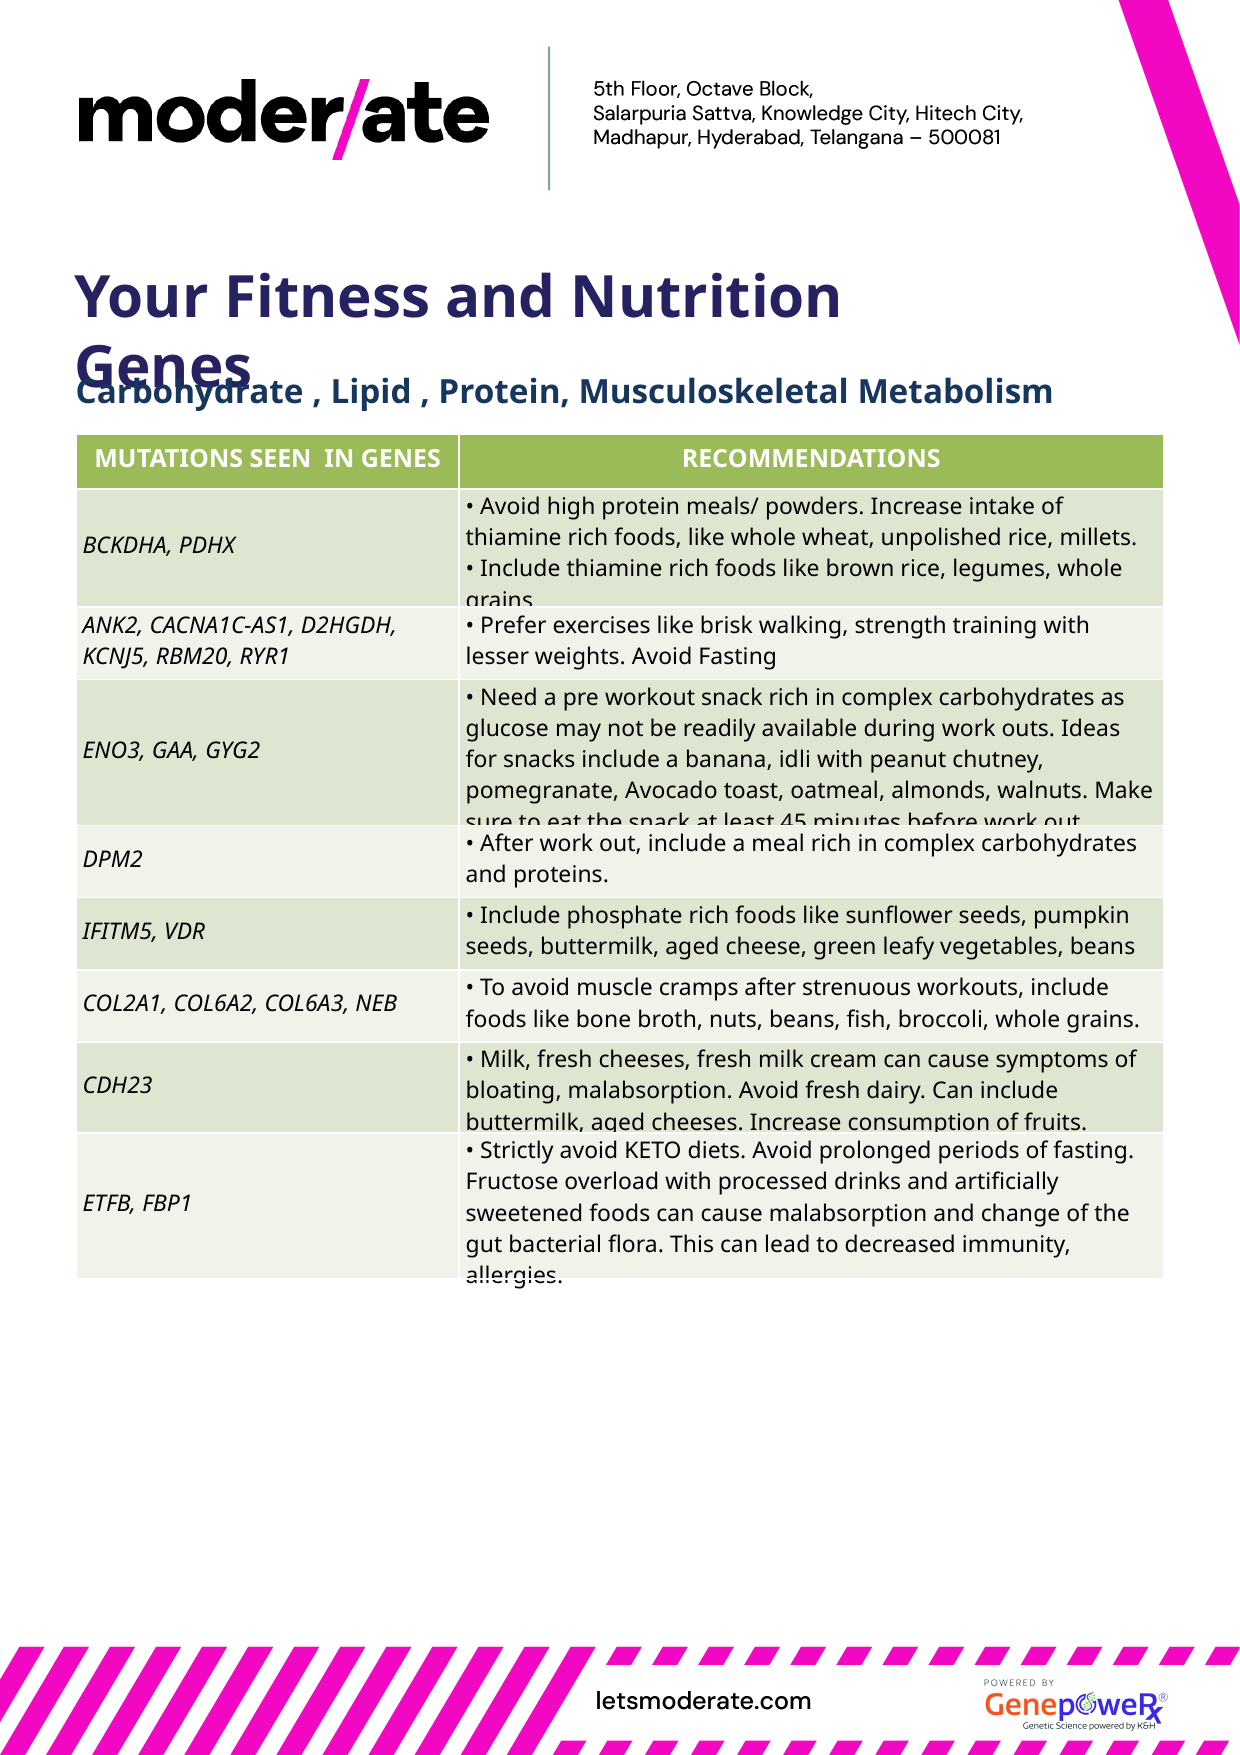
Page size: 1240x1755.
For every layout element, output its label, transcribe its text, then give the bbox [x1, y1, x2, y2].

table_cell • Milk, fresh cheeses, fresh milk cream can cause symptoms of bloating, malabsorption. Avoid fresh dairy. Can include buttermilk, aged cheeses. Increase consumption of fruits. [460, 1043, 1163, 1132]
table_cell • Strictly avoid KETO diets. Avoid prolonged periods of fasting. Fructose overload with processed drinks and artificially sweetened foods can cause malabsorption and change of the gut bacterial flora. This can lead to decreased immunity, allergies. [460, 1134, 1163, 1278]
table_cell • After work out, include a meal rich in complex carbohydrates and proteins. [460, 826, 1163, 897]
table_cell • Include phosphate rich foods like sunflower seeds, pumpkin seeds, buttermilk, aged cheese, green leafy vegetables, beans [460, 898, 1163, 969]
table_cell CDH23 [77, 1043, 458, 1132]
table_cell BCKDHA, PDHX [77, 490, 458, 606]
table_cell COL2A1, COL6A2, COL6A3, NEB [77, 971, 458, 1041]
table_cell DPM2 [77, 826, 458, 897]
table_header RECOMMENDATIONS [460, 435, 1163, 488]
table_cell • Prefer exercises like brisk walking, strength training with lesser weights. Avoid Fasting [460, 608, 1163, 679]
table_cell IFITM5, VDR [77, 898, 458, 969]
text_box Carbohydrate , Lipid , Protein, Musculoskeletal Metabolism [0, 362, 1182, 418]
picture [0, 0, 1240, 1755]
table_header MUTATIONS SEEN IN GENES [77, 435, 458, 488]
table_cell ANK2, CACNA1C-AS1, D2HGDH, KCNJ5, RBM20, RYR1 [77, 608, 458, 679]
table_cell • To avoid muscle cramps after strenuous workouts, include foods like bone broth, nuts, beans, fish, broccoli, whole grains. [460, 971, 1163, 1041]
table_cell • Need a pre workout snack rich in complex carbohydrates as glucose may not be readily available during work outs. Ideas for snacks include a banana, idli with peanut chutney, pomegranate, Avocado toast, oatmeal, almonds, walnuts. Make sure to eat the snack at least 45 minutes before work out. [460, 680, 1163, 825]
table_cell ETFB, FBP1 [77, 1134, 458, 1278]
text_box Your Fitness and Nutrition Genes [57, 252, 1038, 362]
table_cell • Avoid high protein meals/ powders. Increase intake of thiamine rich foods, like whole wheat, unpolished rice, millets. • Include thiamine rich foods like brown rice, legumes, whole grains [460, 490, 1163, 606]
table_cell ENO3, GAA, GYG2 [77, 680, 458, 825]
